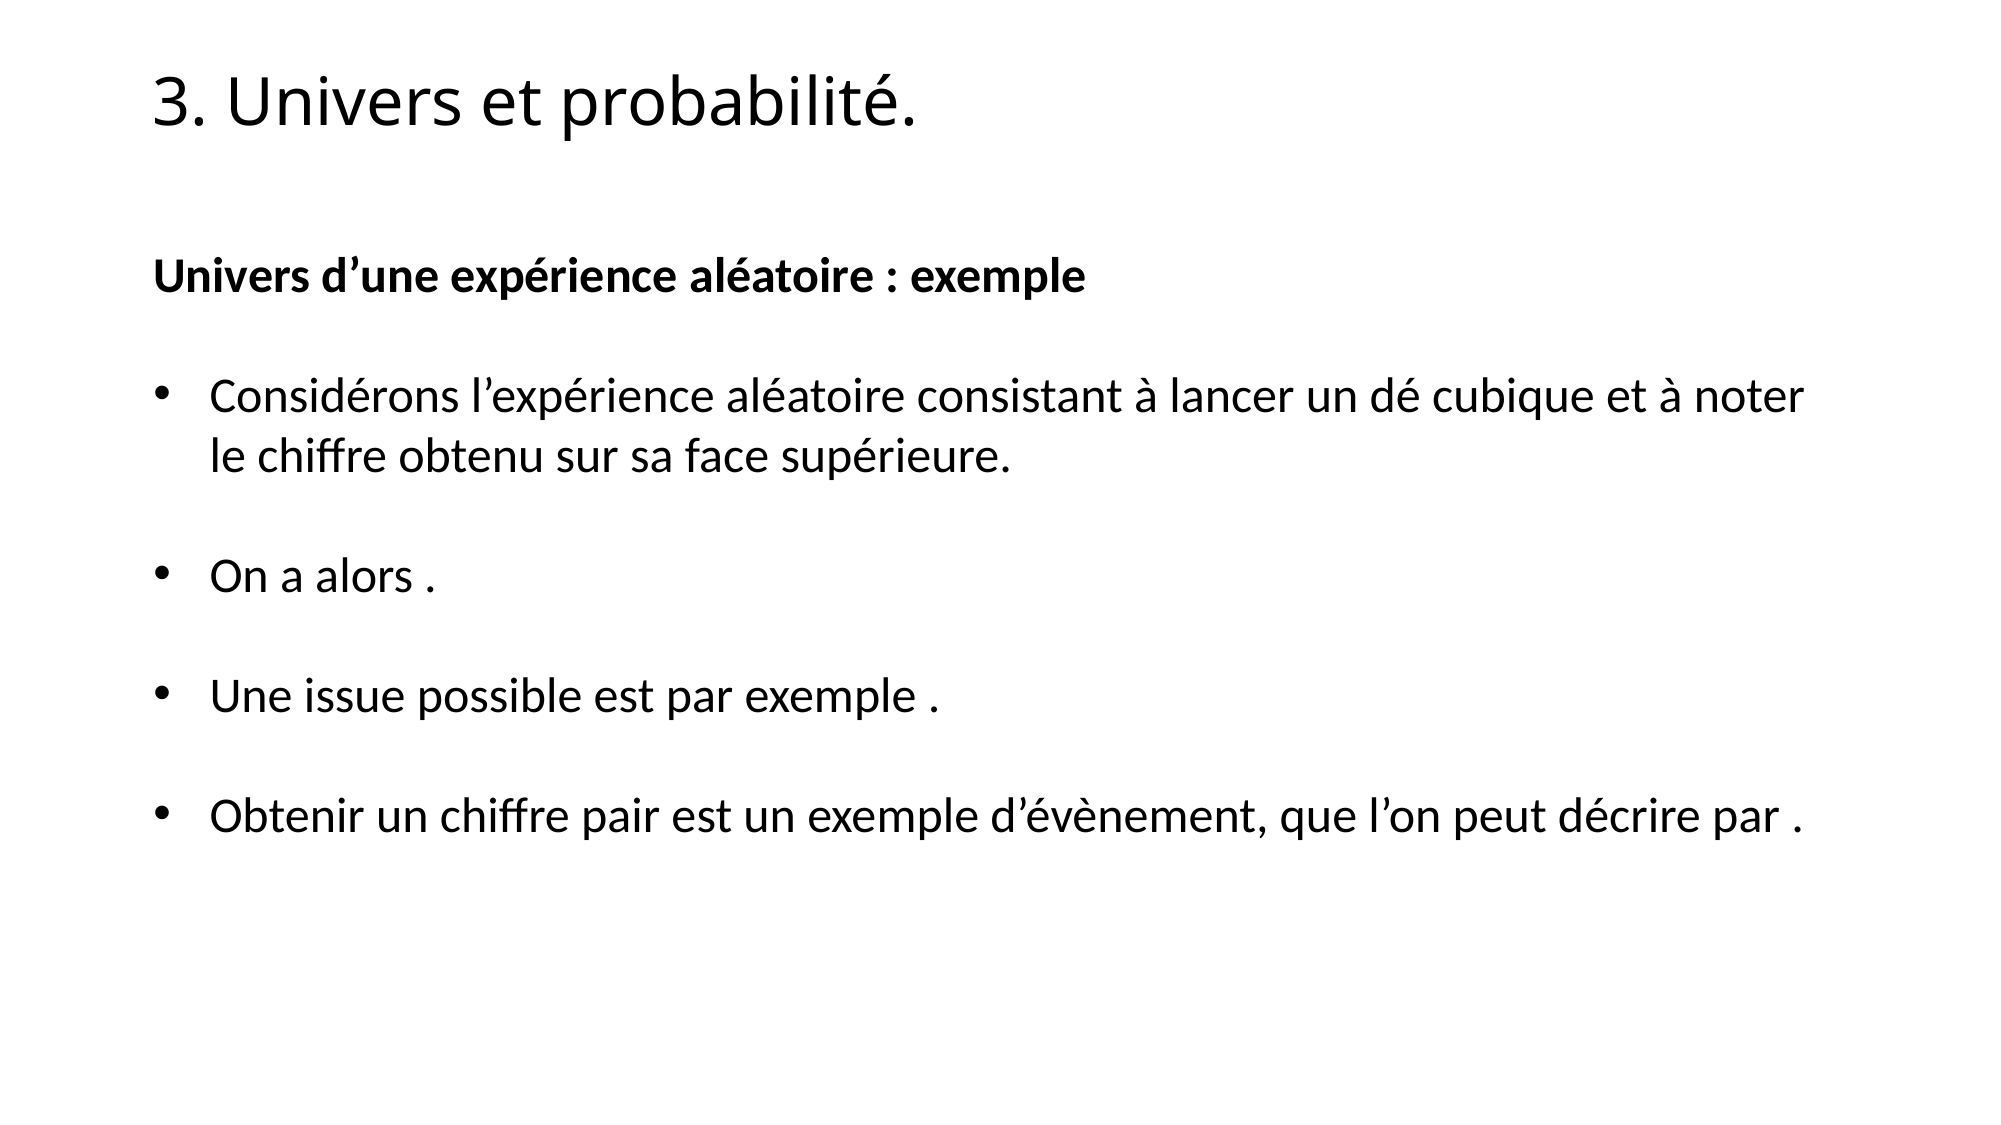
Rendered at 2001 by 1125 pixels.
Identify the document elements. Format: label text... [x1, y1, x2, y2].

text_box 3. Univers et probabilité. [137, 59, 1863, 155]
